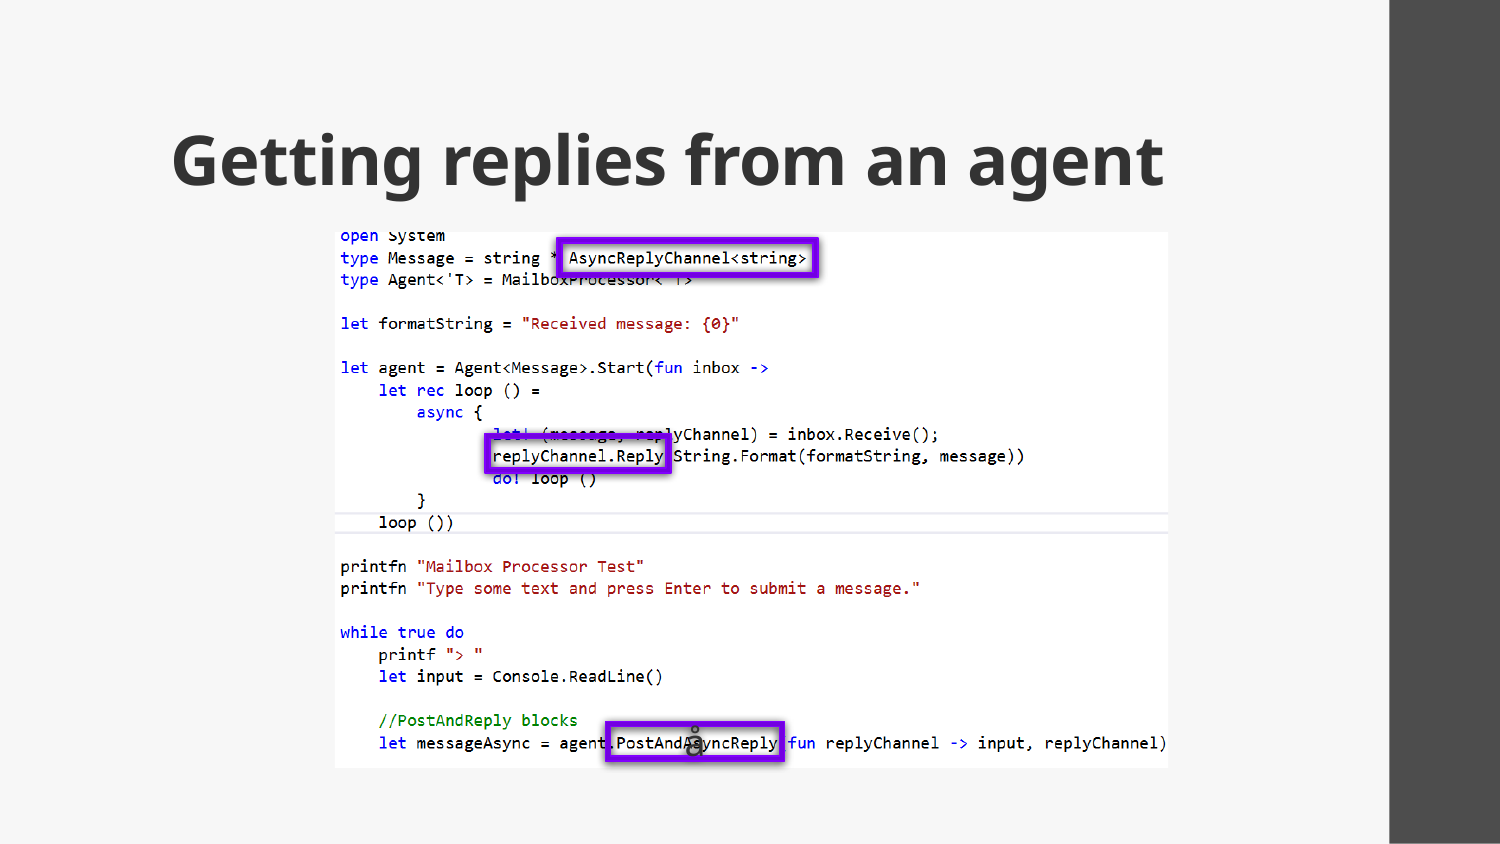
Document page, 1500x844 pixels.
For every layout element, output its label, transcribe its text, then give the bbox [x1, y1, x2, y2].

title Getting replies from an agent [155, 45, 1348, 209]
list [334, 232, 1169, 769]
